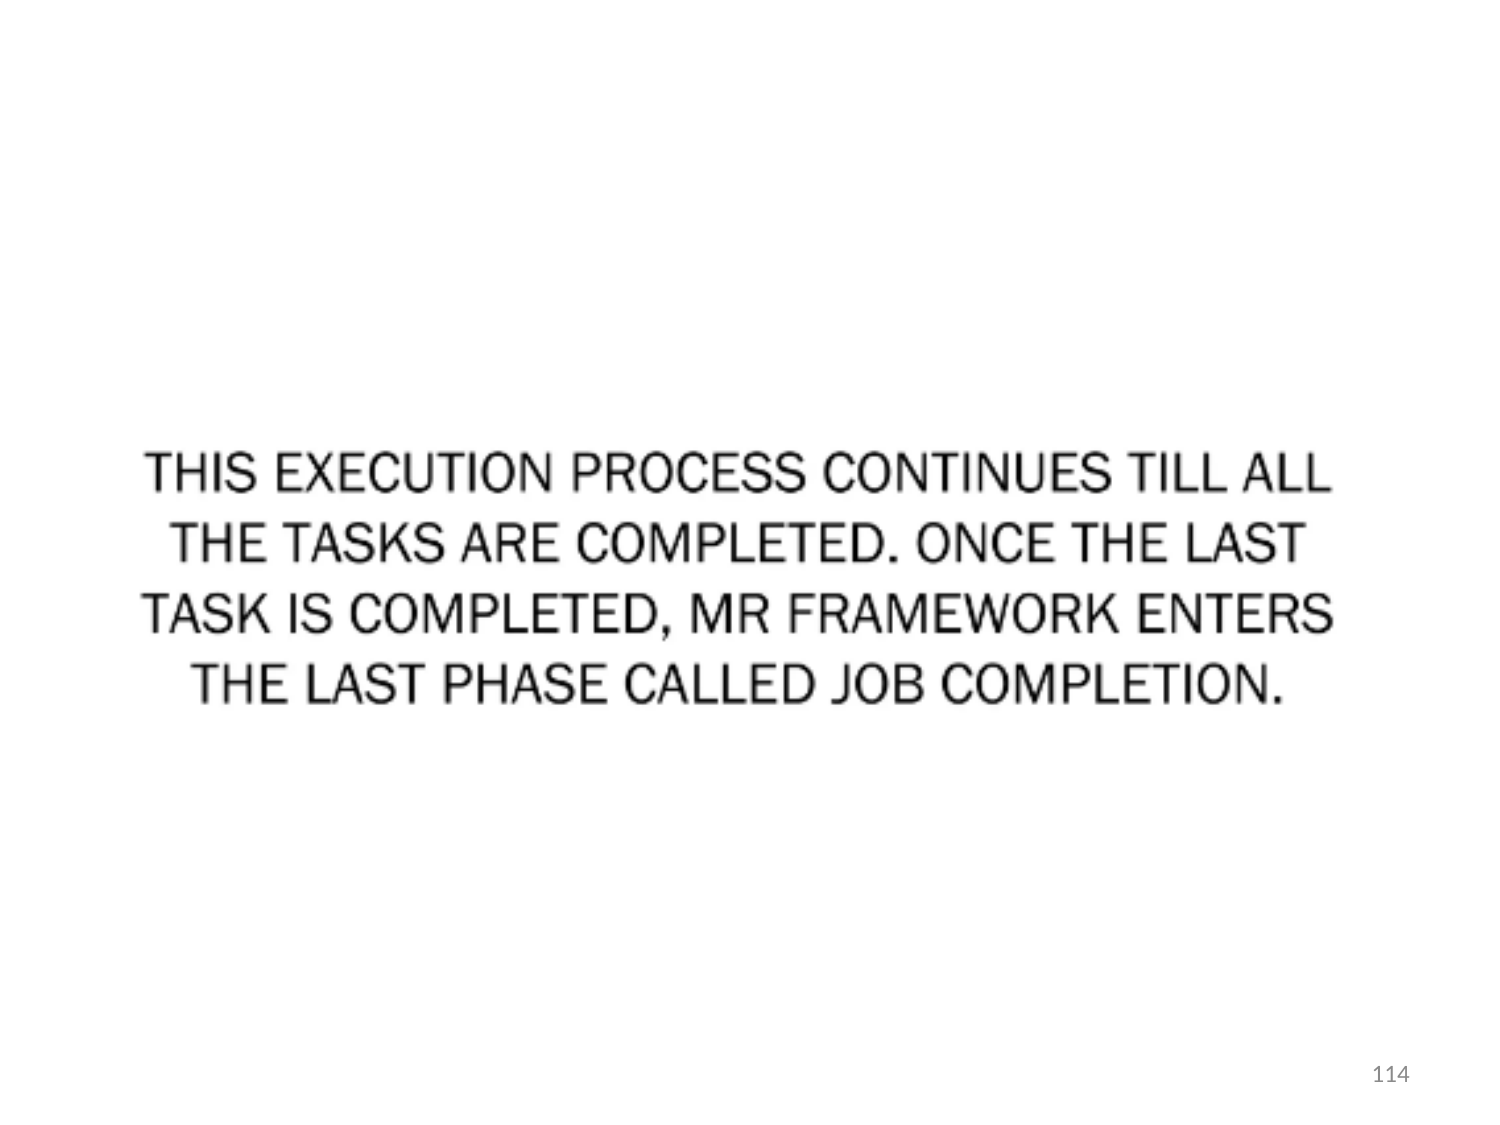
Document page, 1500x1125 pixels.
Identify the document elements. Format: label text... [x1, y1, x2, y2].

picture [83, 362, 1500, 801]
slide_number 114 [1074, 1042, 1425, 1103]
